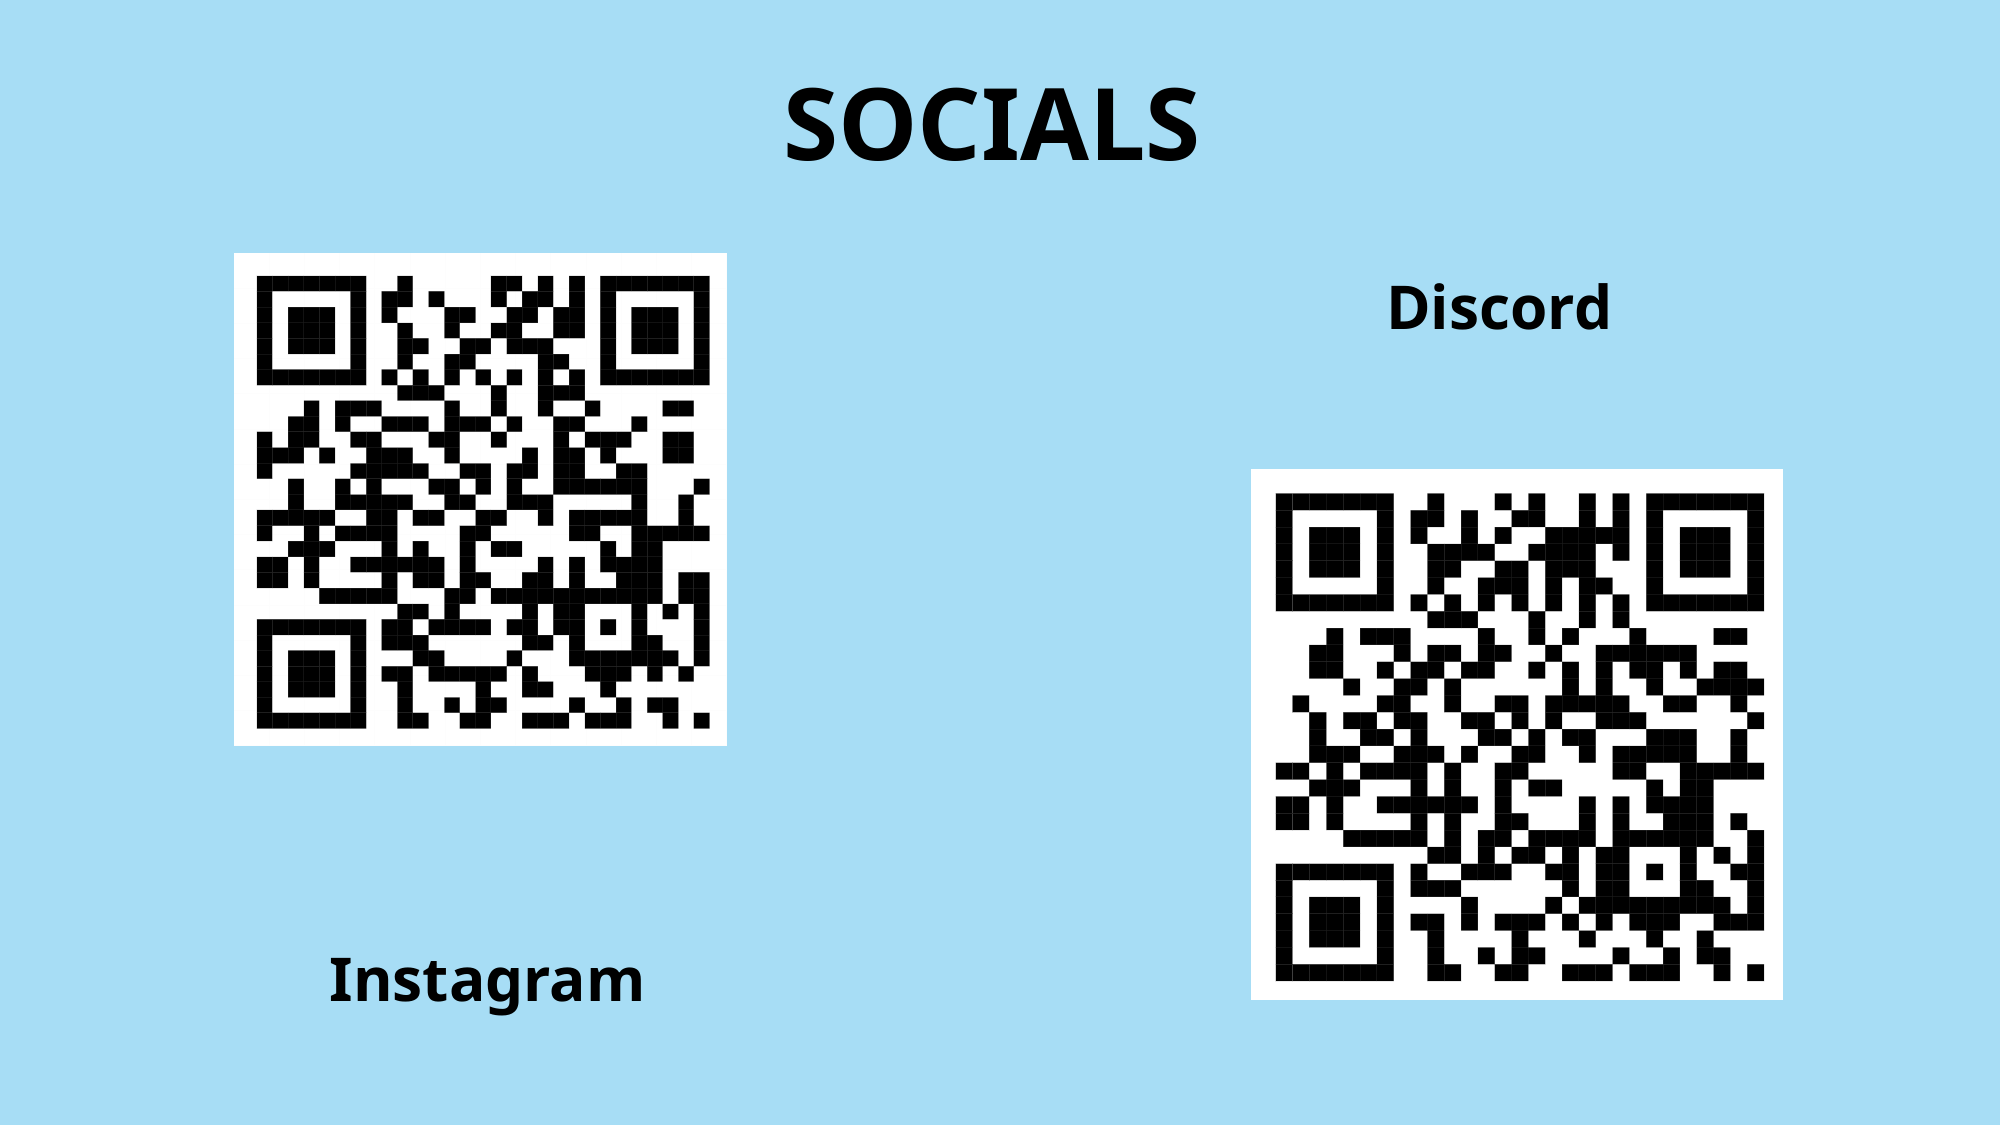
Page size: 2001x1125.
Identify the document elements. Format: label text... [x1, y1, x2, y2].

text_box Instagram [283, 926, 693, 1000]
picture [1251, 469, 1783, 1001]
text_box Discord [1264, 253, 1734, 380]
title SOCIALS [234, 47, 1750, 188]
picture [234, 253, 727, 746]
